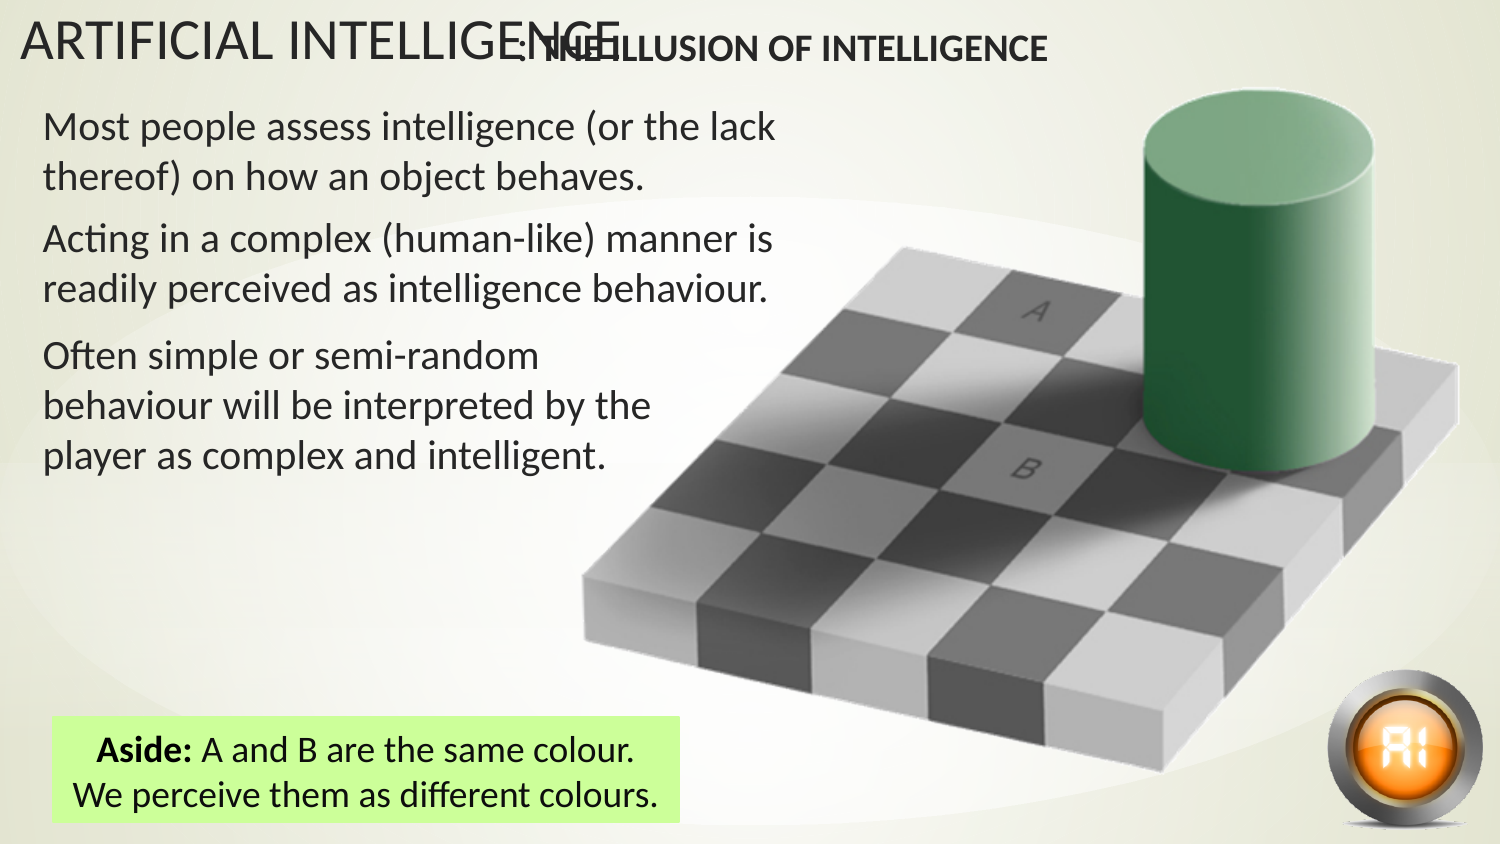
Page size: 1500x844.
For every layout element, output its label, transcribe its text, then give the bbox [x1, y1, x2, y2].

text_box Most people assess intelligence (or the lack thereof) on how an object behaves. Acting in a complex (human-like) manner is readily perceived as intelligence behaviour. [27, 91, 554, 319]
text_box : The Illusion of Intelligence [501, 8, 1140, 91]
text_box Often simple or semi-random behaviour will be interpreted by the player as complex and intelligent. [27, 320, 554, 486]
picture [560, 66, 1491, 830]
text_box Aside: A and B are the same colour. We perceive them as different colours. [52, 716, 680, 823]
